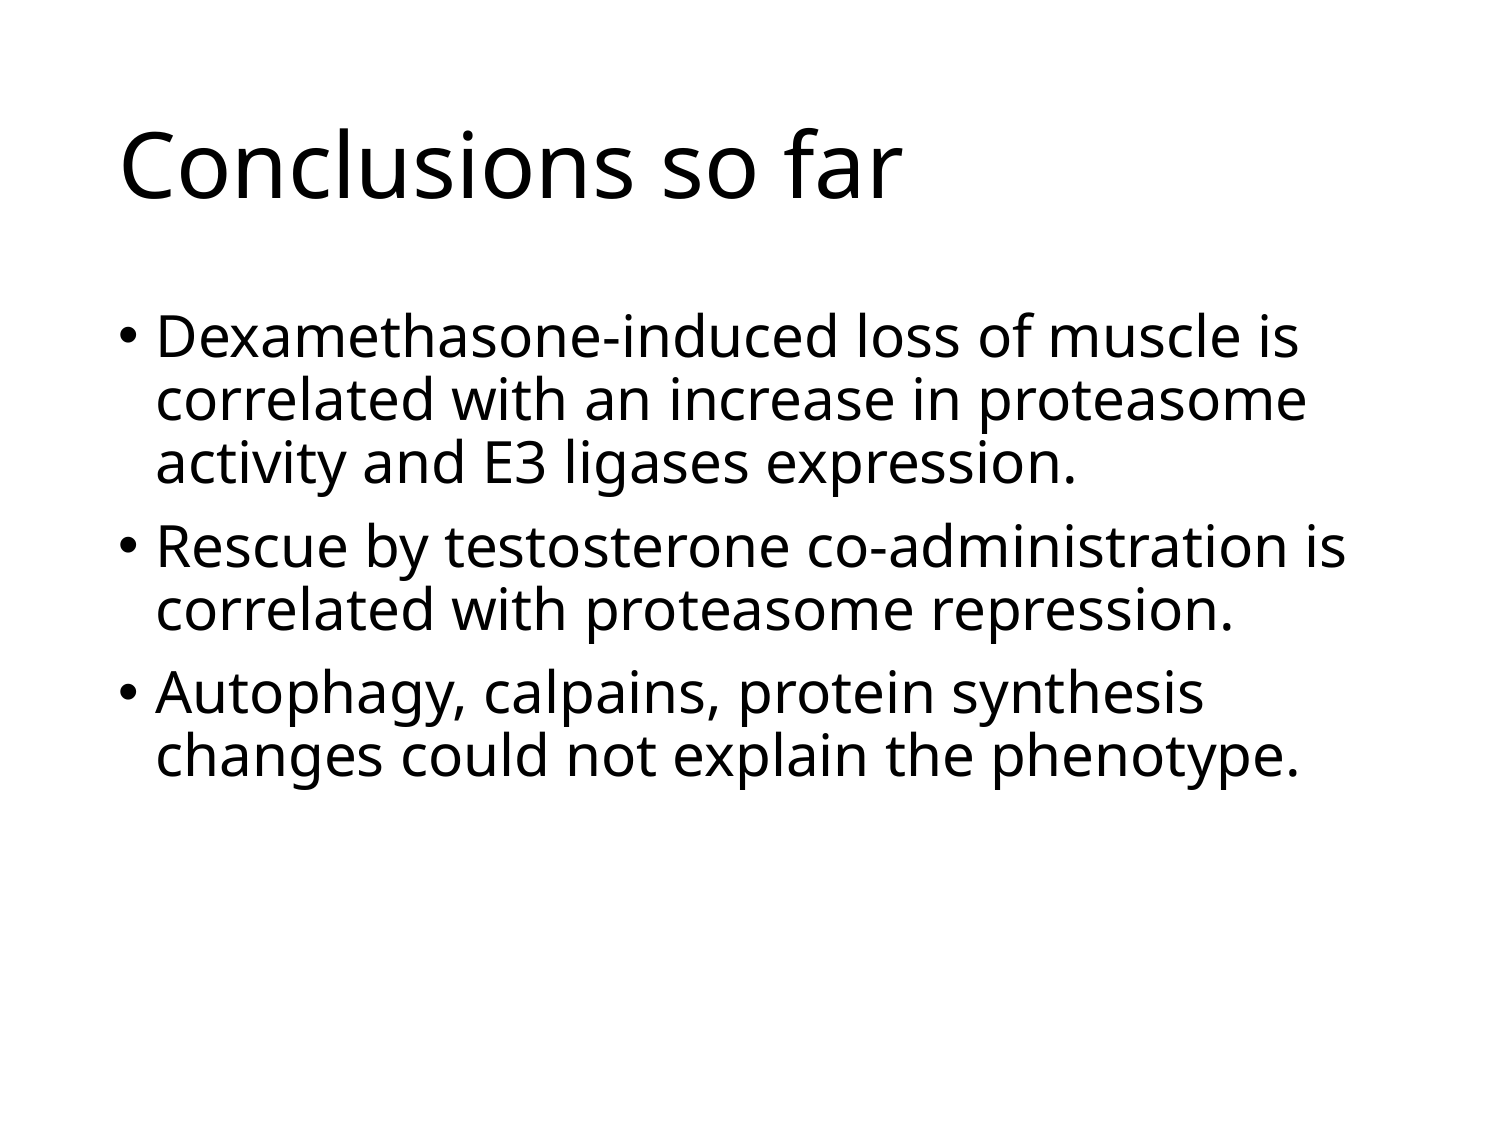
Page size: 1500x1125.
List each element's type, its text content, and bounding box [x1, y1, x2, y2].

title Conclusions so far [103, 59, 1397, 278]
list Dexamethasone-induced loss of muscle is correlated with an increase in proteasome activity and E3 ligases expression. Rescue by testosterone co-administration is correlated with proteasome repression. Autophagy, calpains, protein synthesis changes could not explain the phenotype. [103, 299, 1397, 1014]
